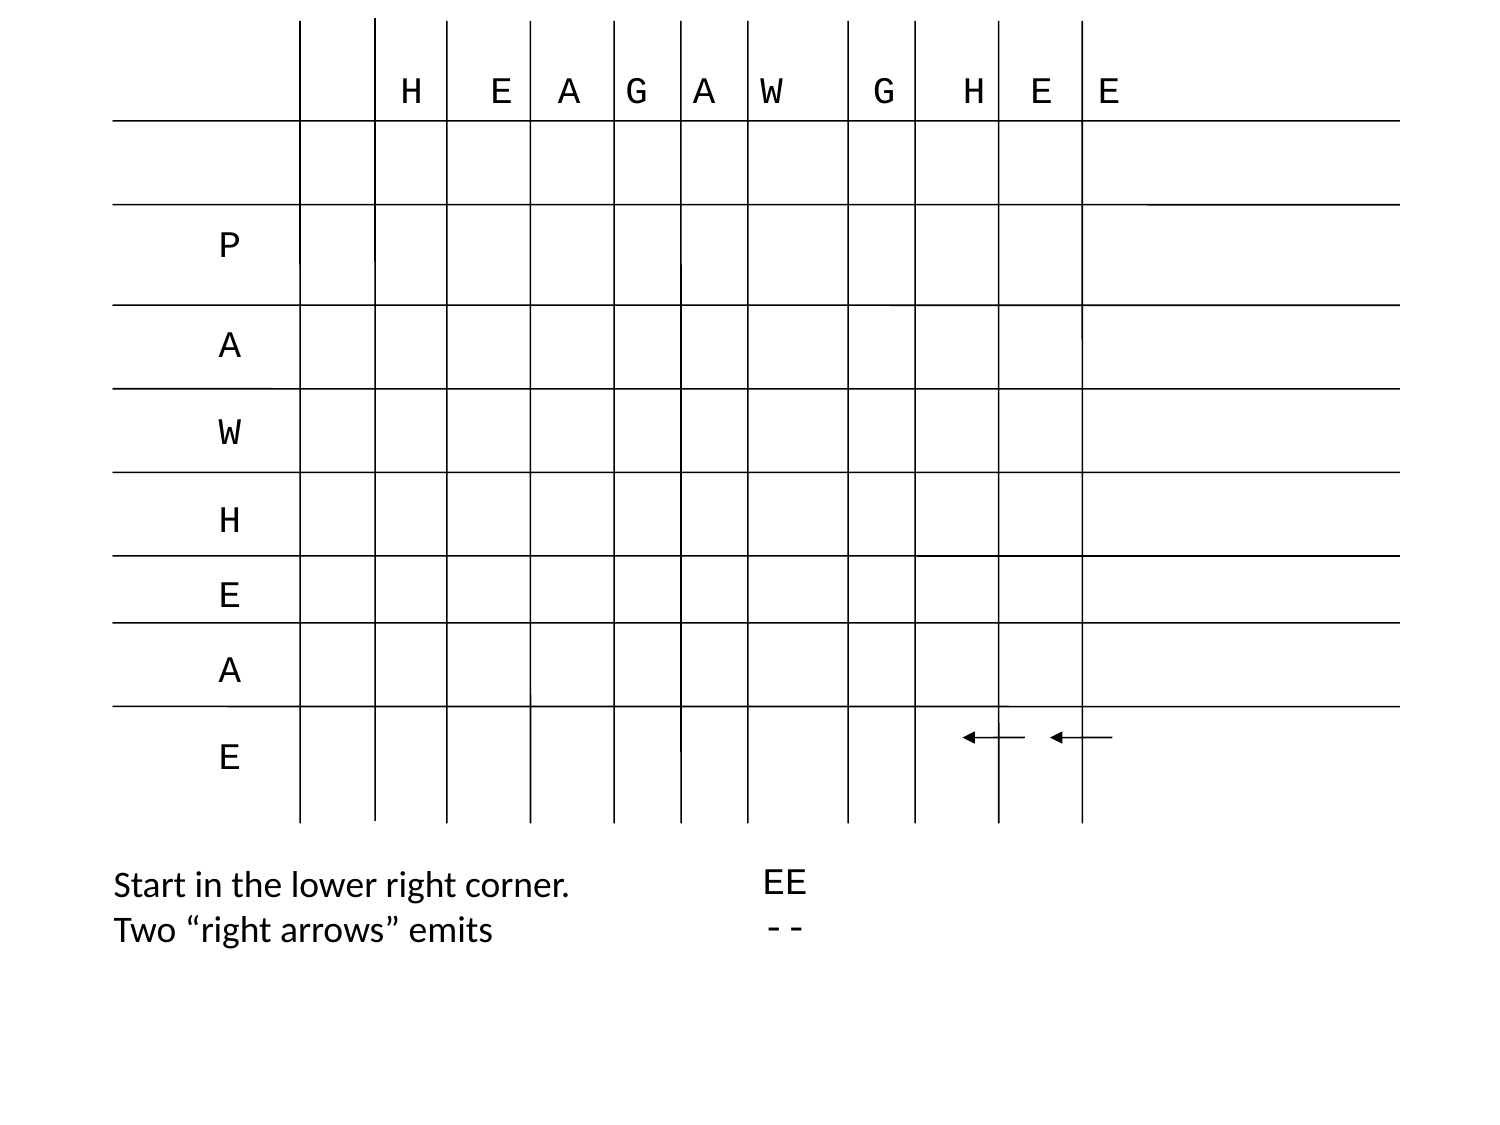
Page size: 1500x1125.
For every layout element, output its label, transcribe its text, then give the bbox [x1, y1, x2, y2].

text_box EE -- [747, 849, 823, 955]
text_box P [203, 212, 257, 273]
text_box [962, 731, 1025, 744]
text_box E [203, 724, 257, 785]
text_box H [203, 487, 257, 548]
text_box H E A G A W G H E E [385, 58, 1158, 118]
text_box Start in the lower right corner. Two “right arrows” emits [98, 852, 587, 958]
text_box W [203, 399, 257, 460]
text_box A [203, 312, 257, 373]
text_box E [203, 562, 257, 623]
text_box [1050, 731, 1113, 744]
text_box A [203, 637, 257, 698]
